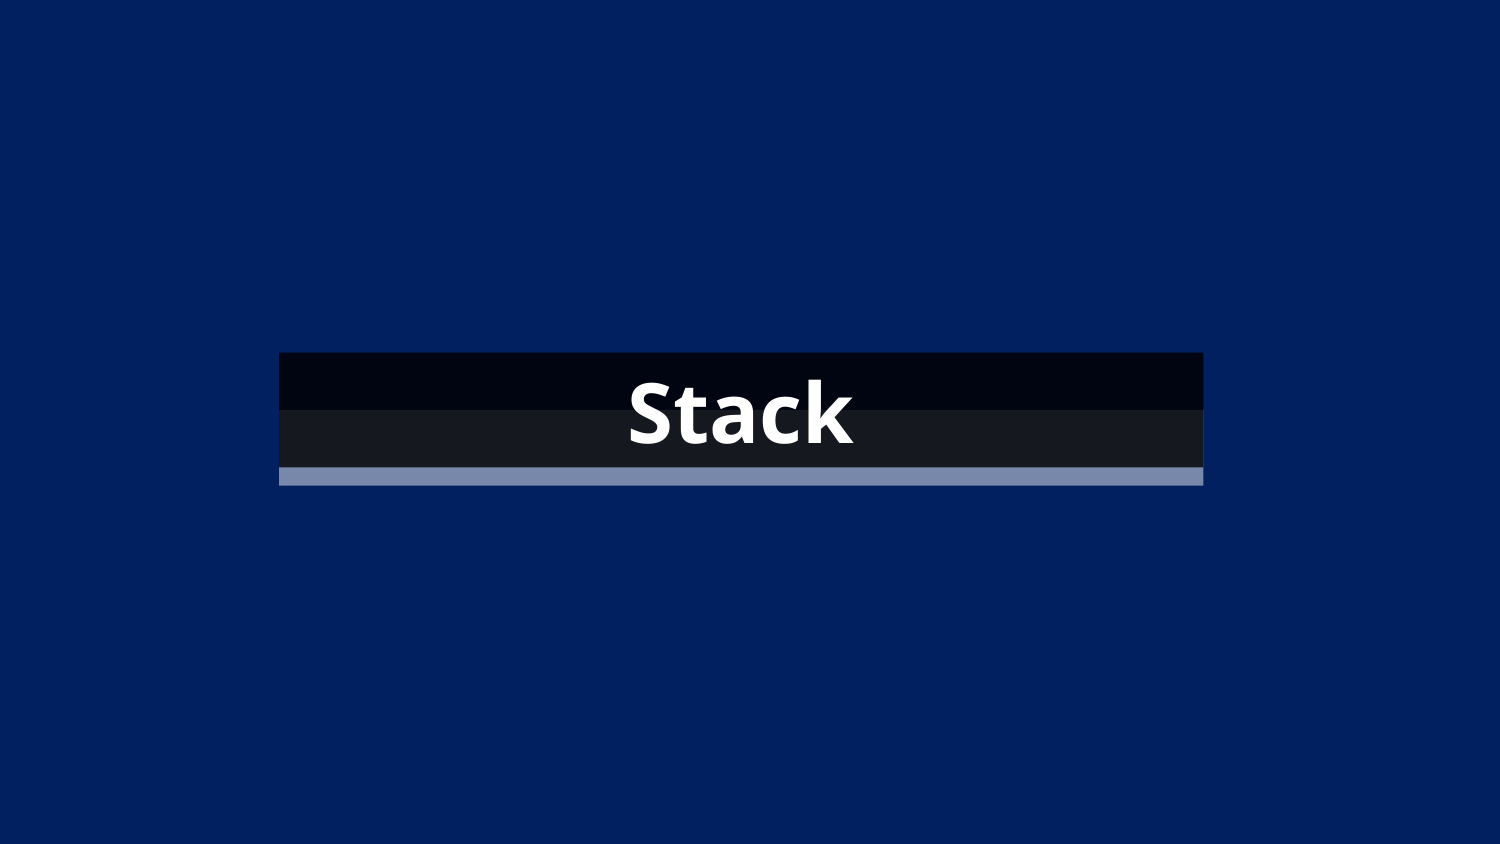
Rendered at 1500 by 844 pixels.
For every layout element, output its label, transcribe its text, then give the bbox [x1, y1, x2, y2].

text_box Stack [279, 352, 1204, 468]
text_box [279, 468, 1204, 486]
